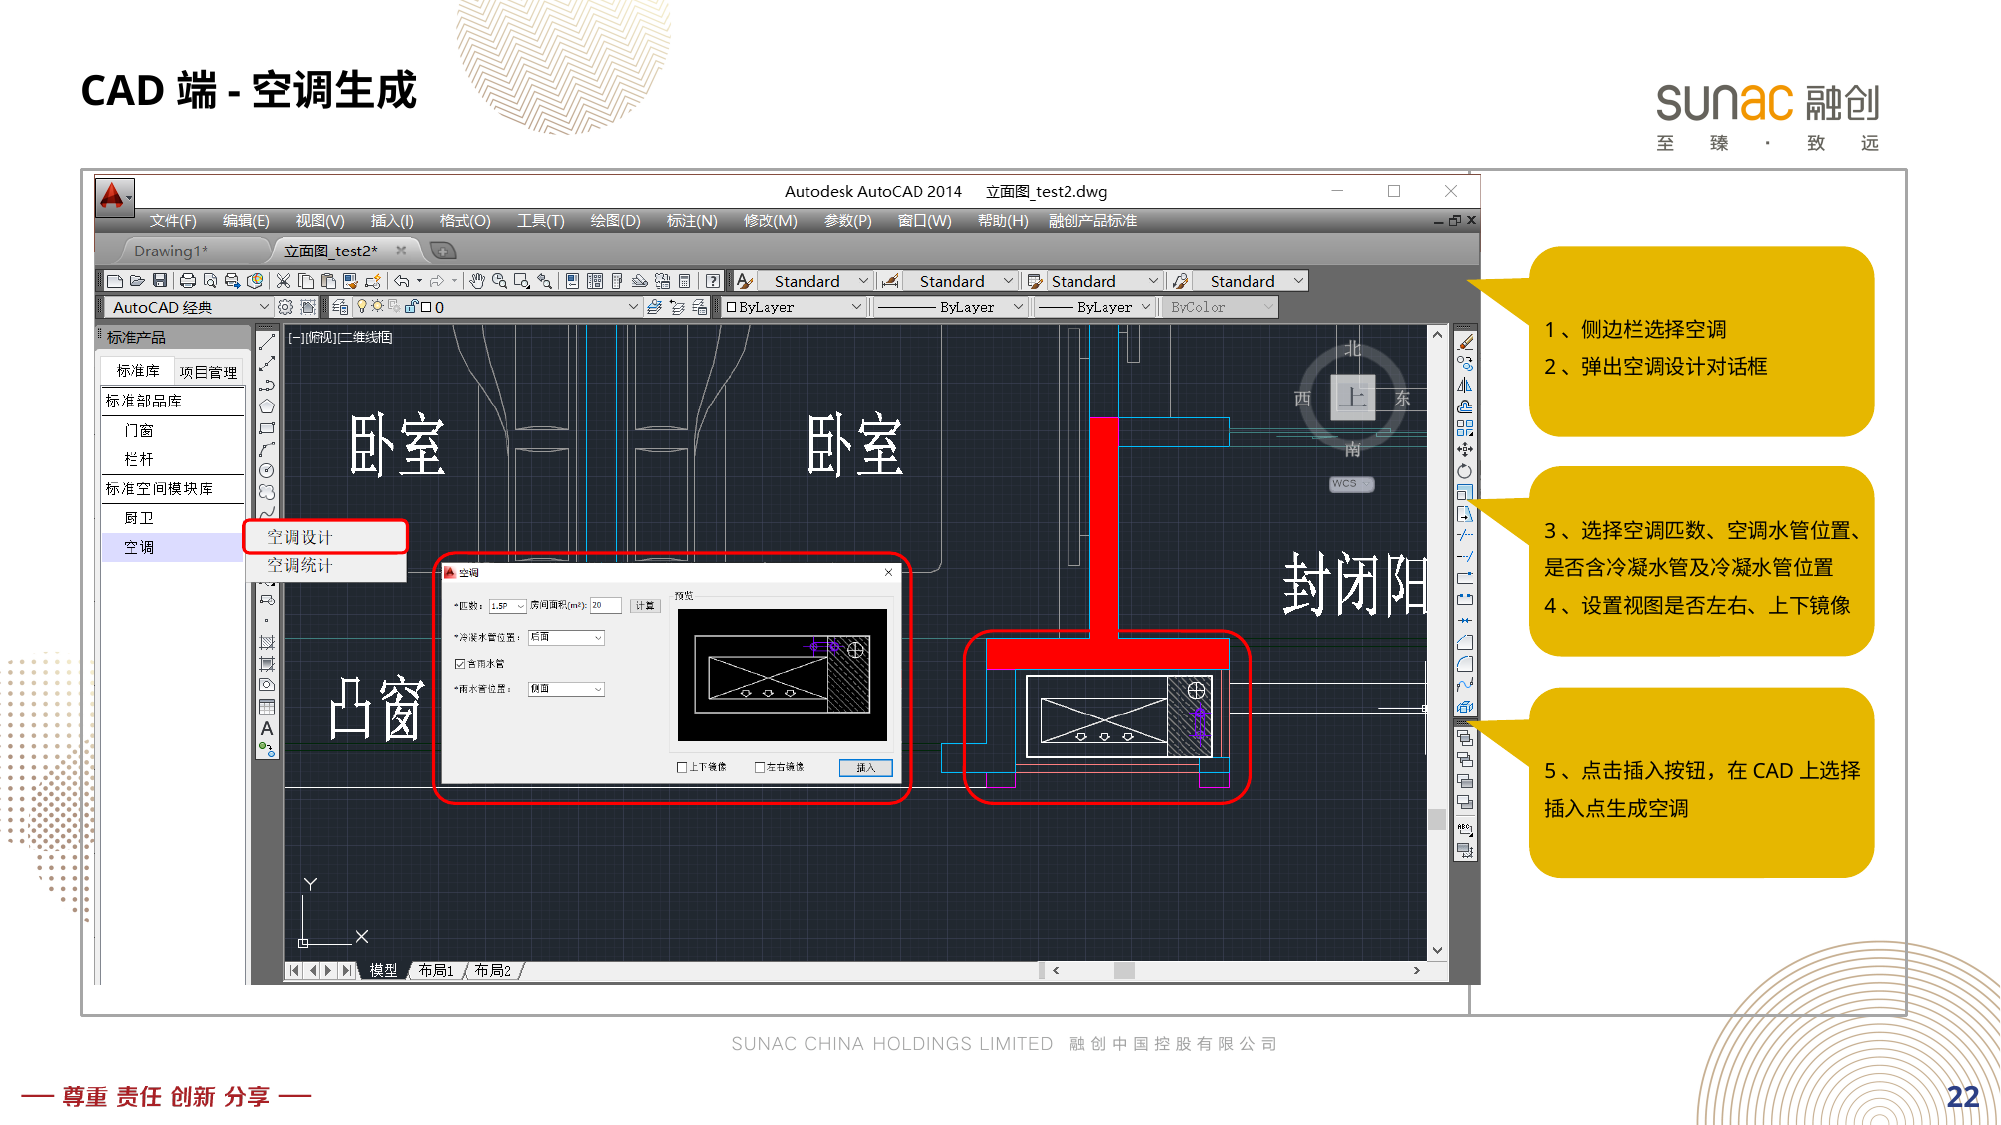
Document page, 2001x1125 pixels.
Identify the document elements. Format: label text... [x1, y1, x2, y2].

picture [0, 0, 2001, 1125]
text_box 3、选择空调匹数、空调水管位置、是否含冷凝水管及冷凝水管位置 4、设置视图是否左右、上下镜像 [1481, 466, 1875, 657]
text_box 1、侧边栏选择空调 2、弹出空调设计对话框 [1481, 246, 1875, 437]
text_box 5、点击插入按钮，在CAD上选择插入点生成空调 [1481, 687, 1875, 879]
title CAD端-空调生成 [70, 52, 1632, 126]
